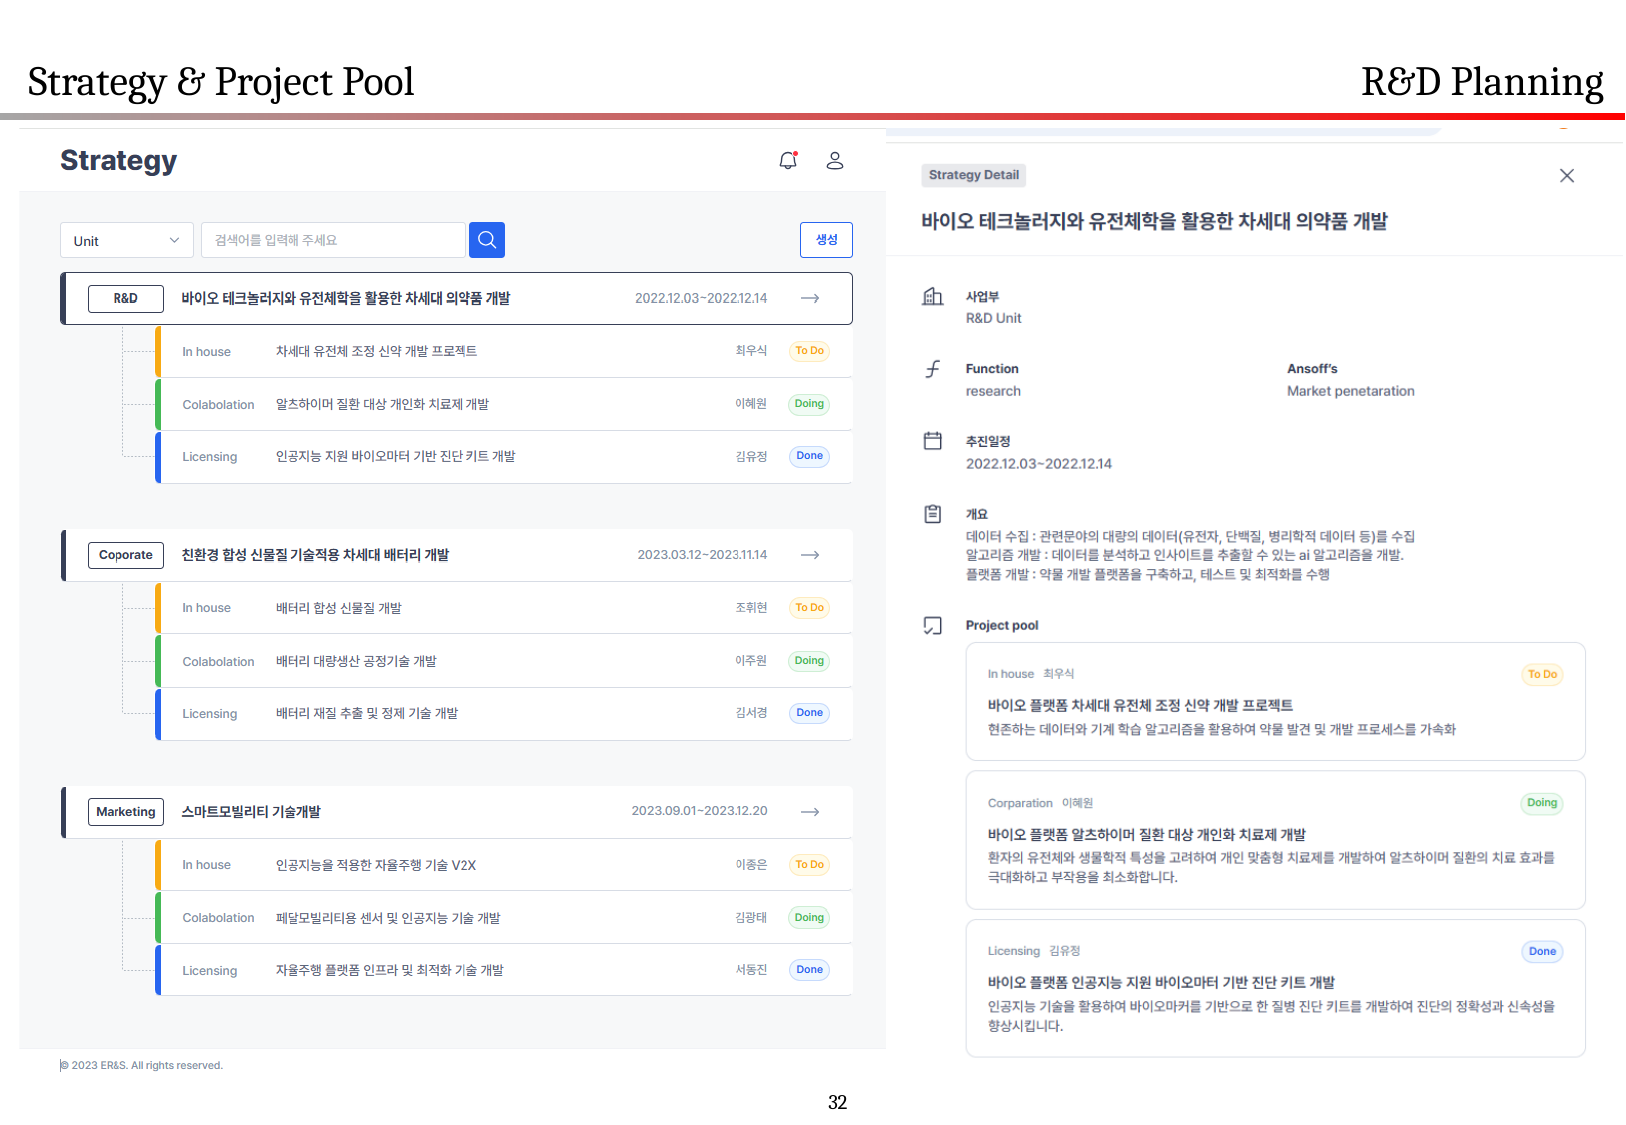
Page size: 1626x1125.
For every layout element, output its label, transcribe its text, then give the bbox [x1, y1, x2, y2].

text_box 32 [813, 1093, 869, 1119]
picture [885, 128, 1624, 1113]
text_box R&D Planning [1346, 46, 1619, 112]
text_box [19, 128, 884, 1085]
text_box Strategy & Project Pool [13, 46, 430, 112]
